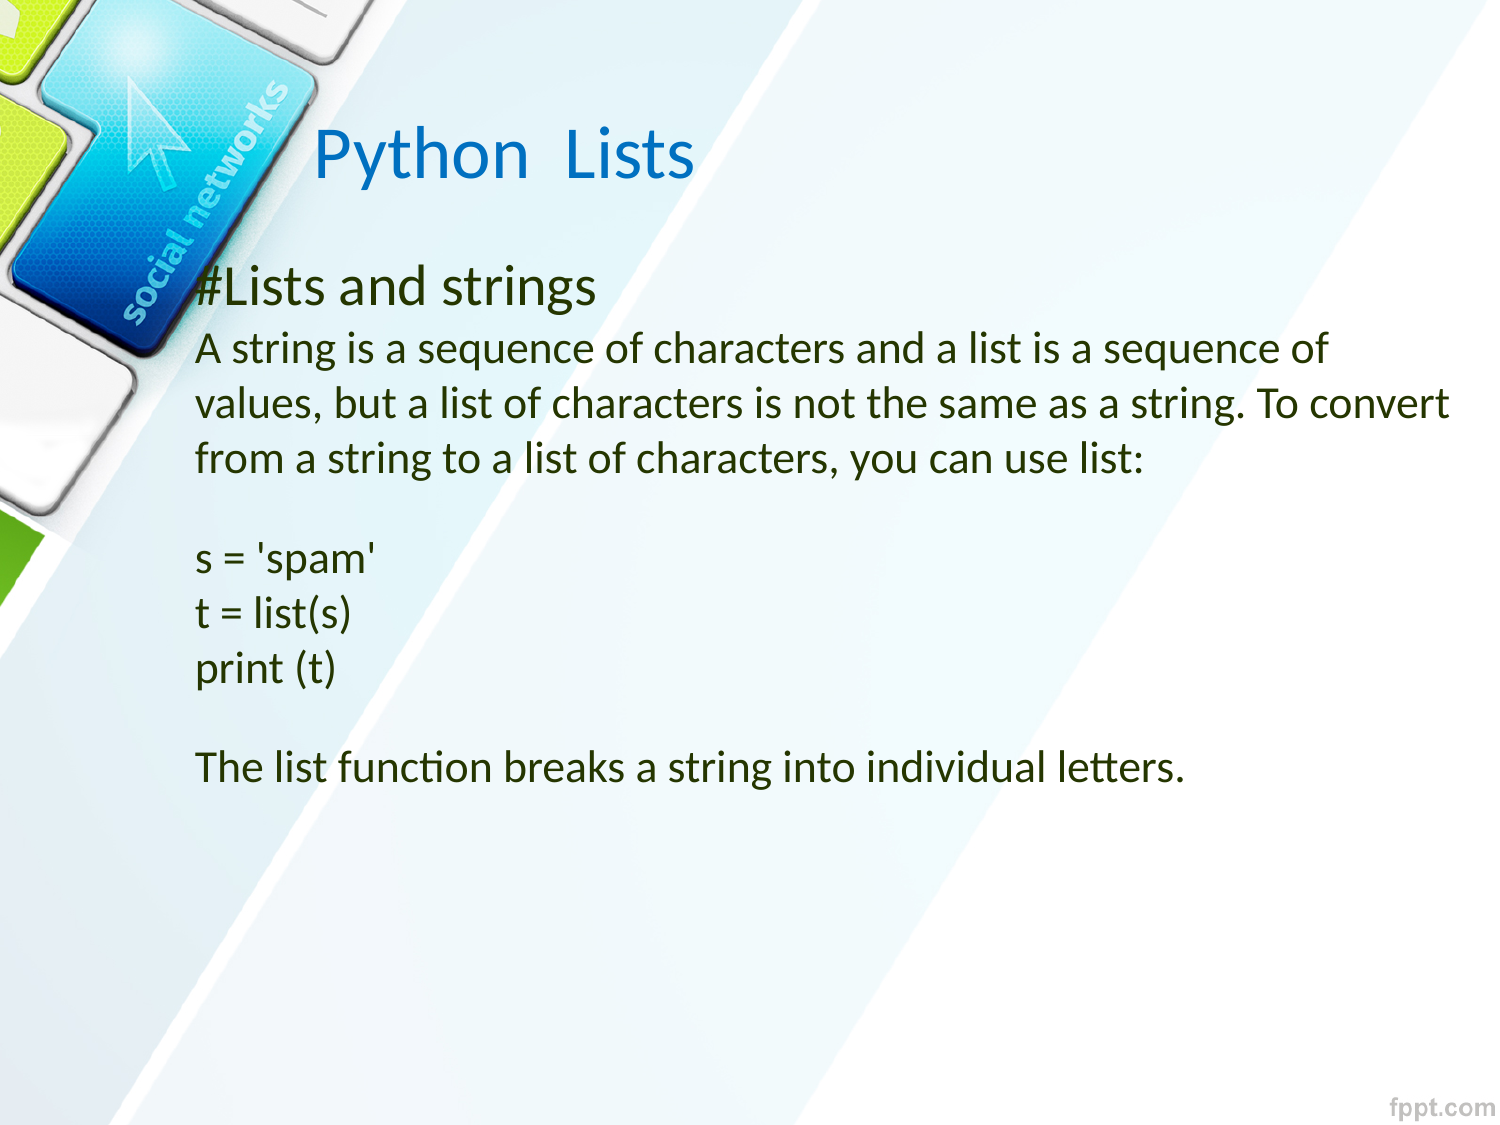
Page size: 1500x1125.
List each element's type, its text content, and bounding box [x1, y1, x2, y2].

picture [0, 0, 1500, 1125]
text_box Python Lists [299, 86, 1427, 212]
text_box #Lists and strings A string is a sequence of characters and a list is a sequence of values, but a list of characters is not the same as a string. To convert from a string to a list of characters, you can use list: s = 'spam' t = list(s) print (t) The list function breaks a string into individual letters. [179, 239, 1470, 1065]
